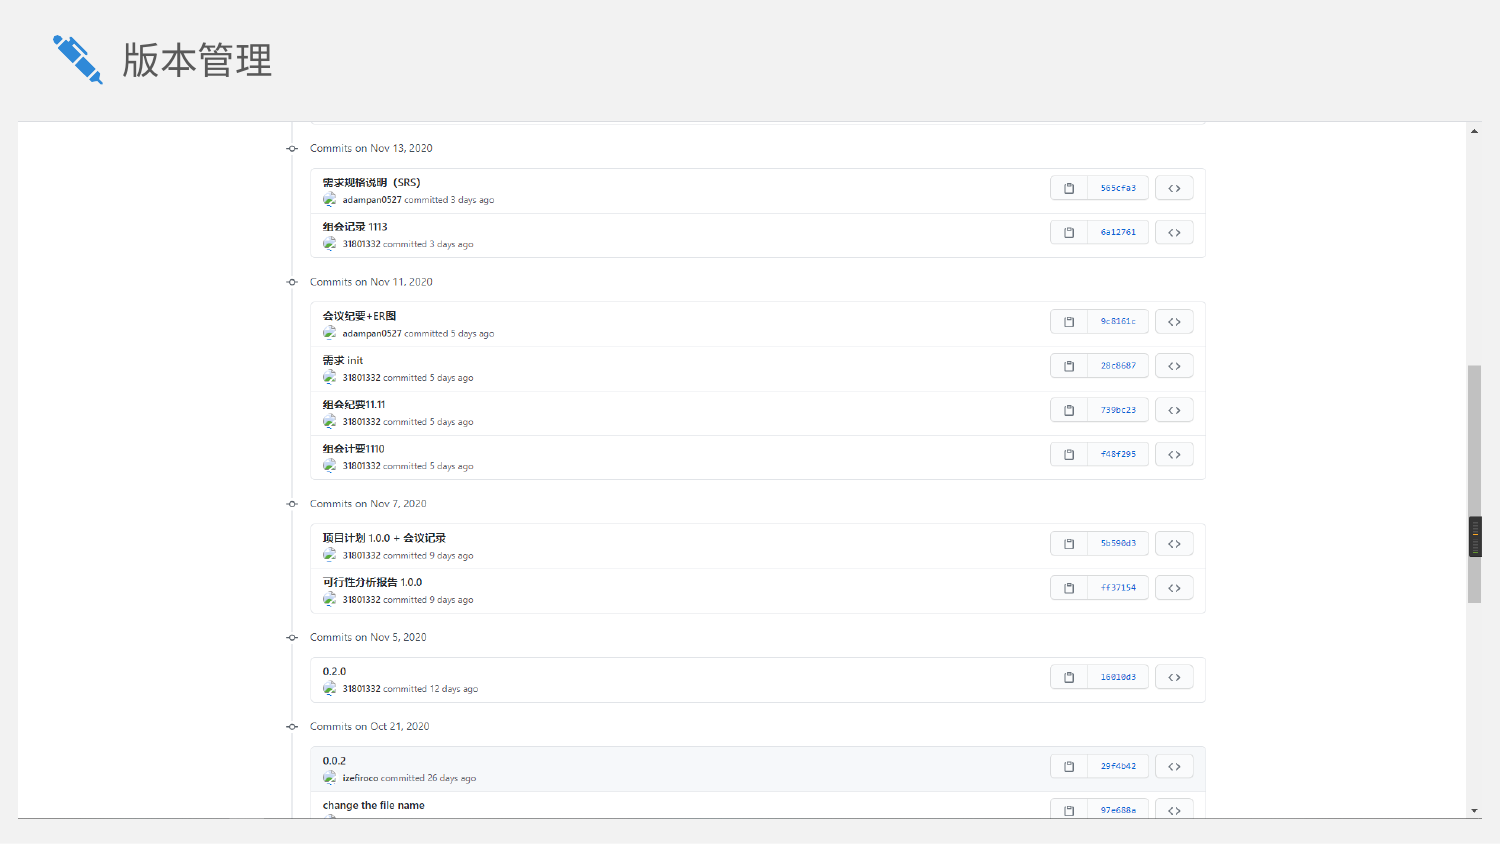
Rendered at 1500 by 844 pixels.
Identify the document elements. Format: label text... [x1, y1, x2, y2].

text_box 版本管理 [122, 28, 1152, 91]
picture [18, 121, 1482, 820]
